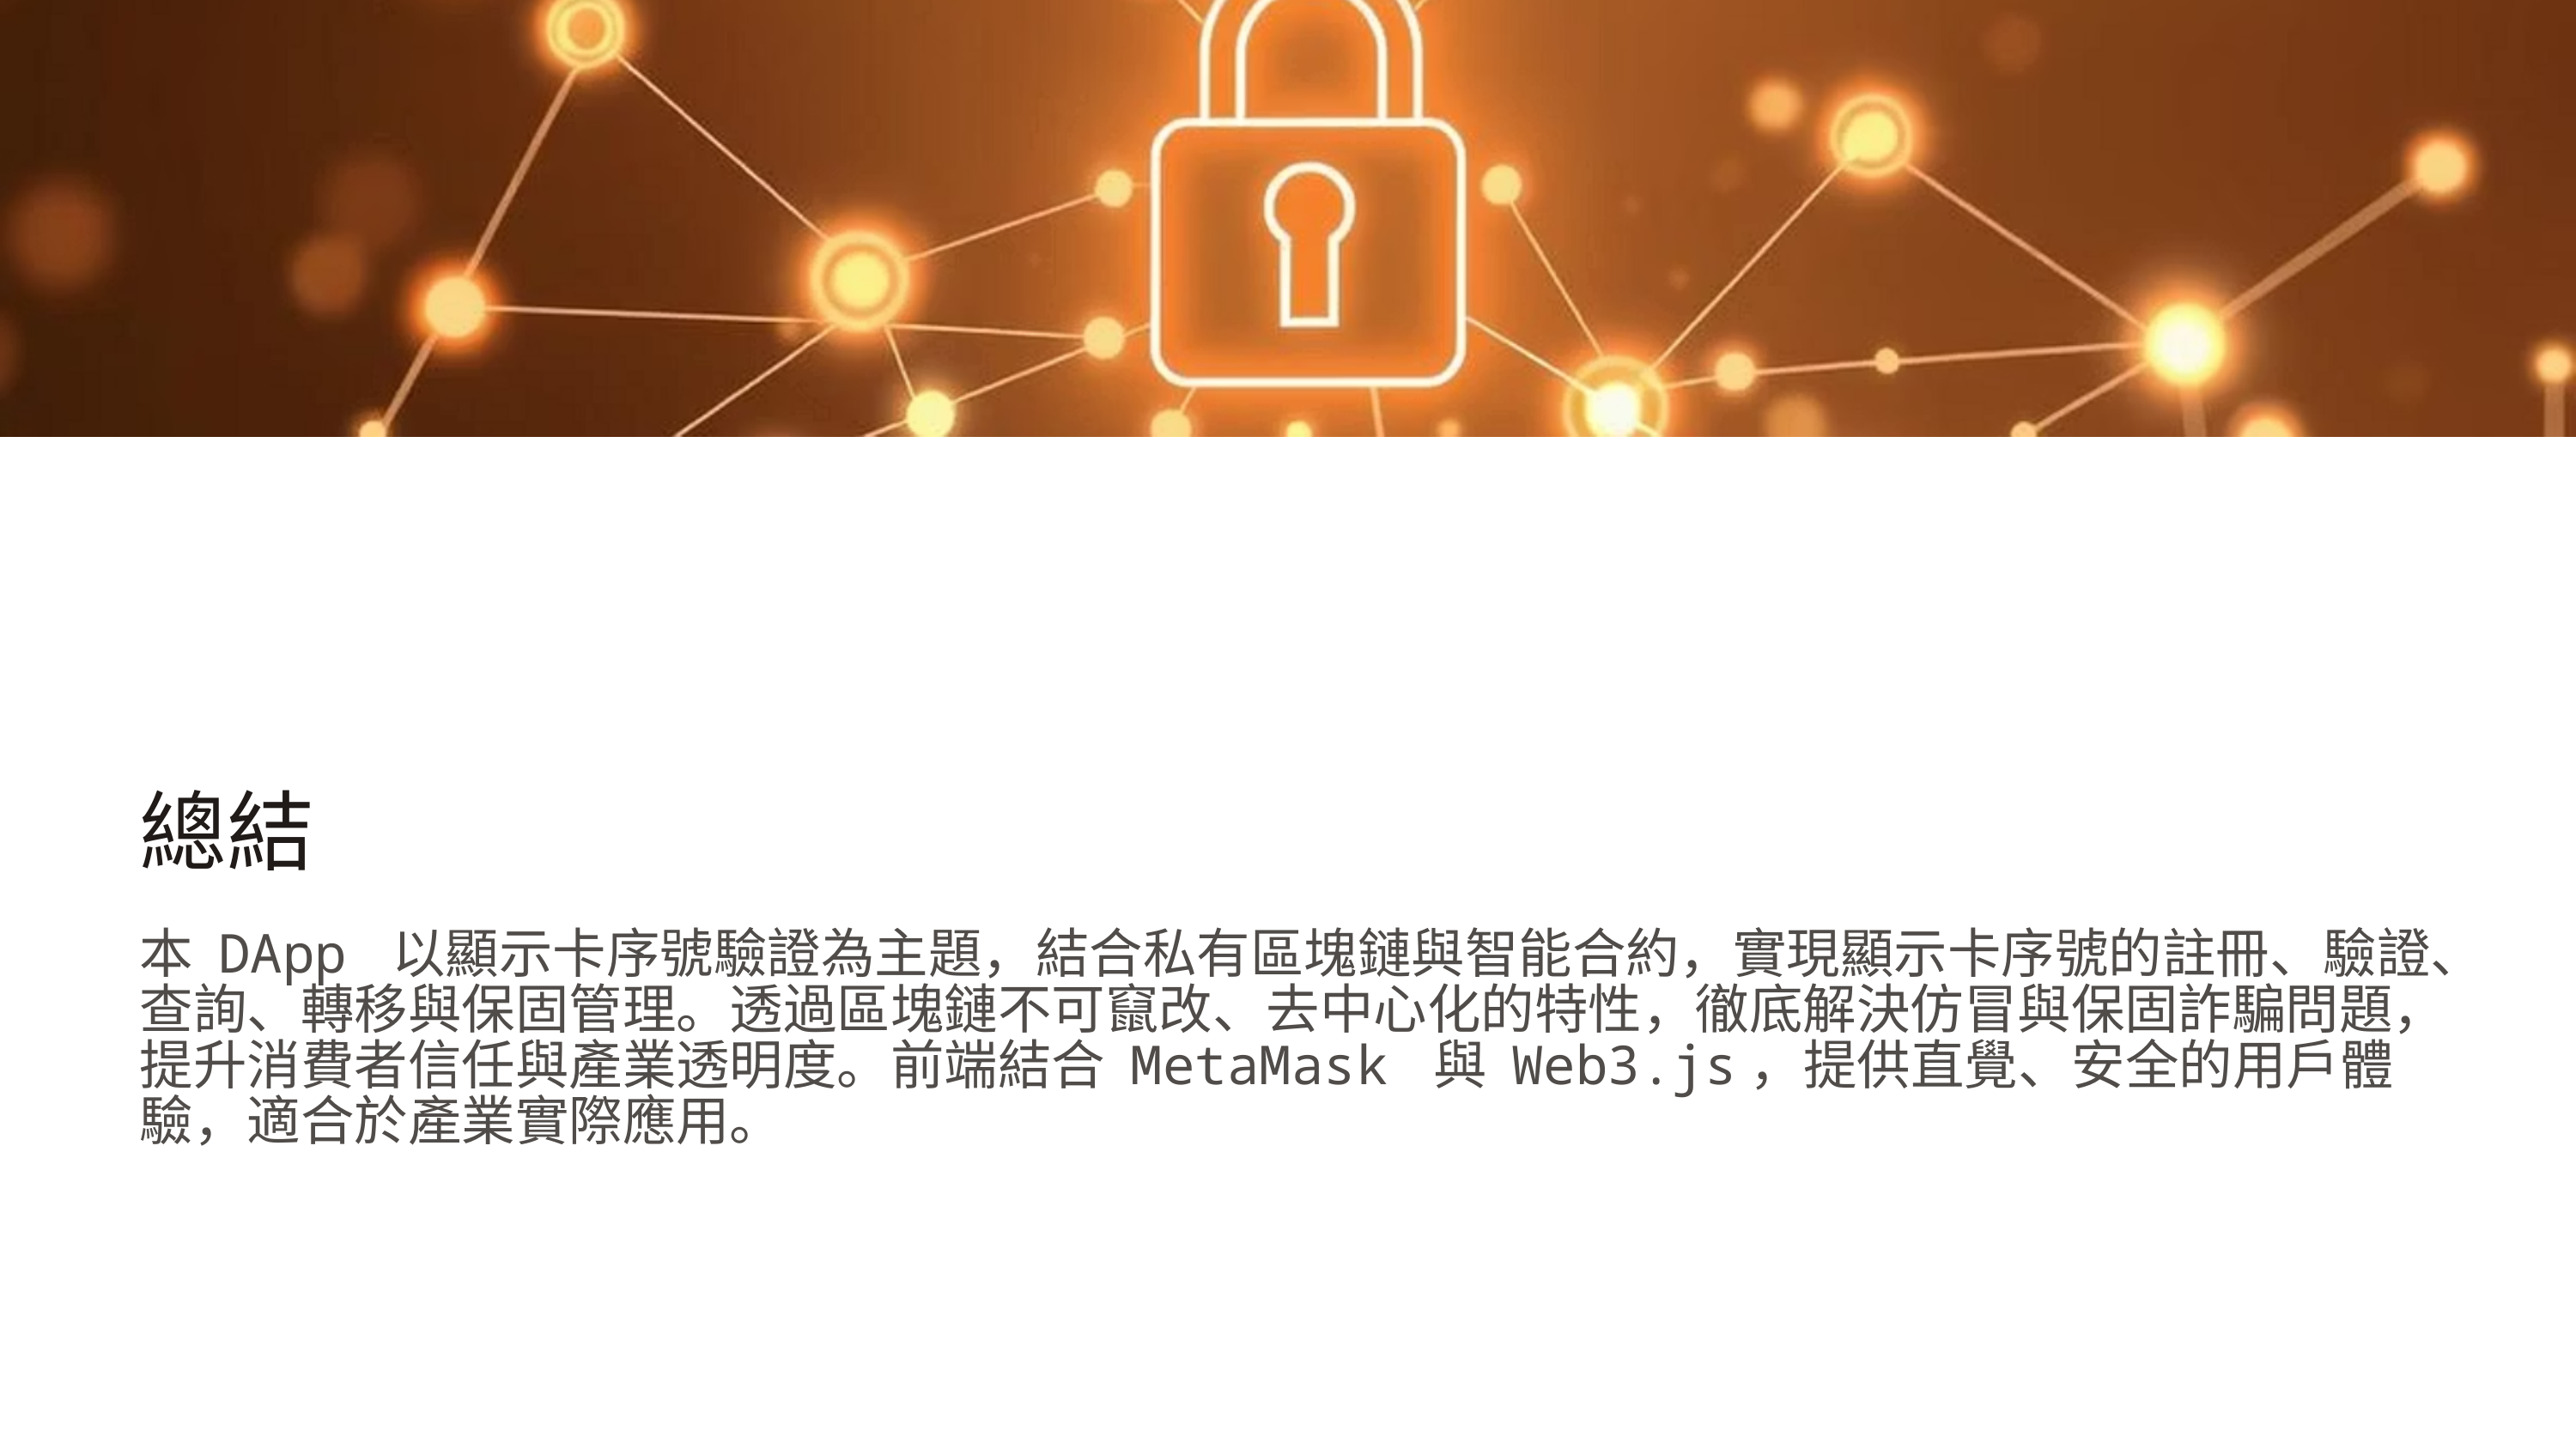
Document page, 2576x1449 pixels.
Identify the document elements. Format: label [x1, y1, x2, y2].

text_box [0, 0, 2576, 437]
text_box [0, 444, 2576, 1449]
